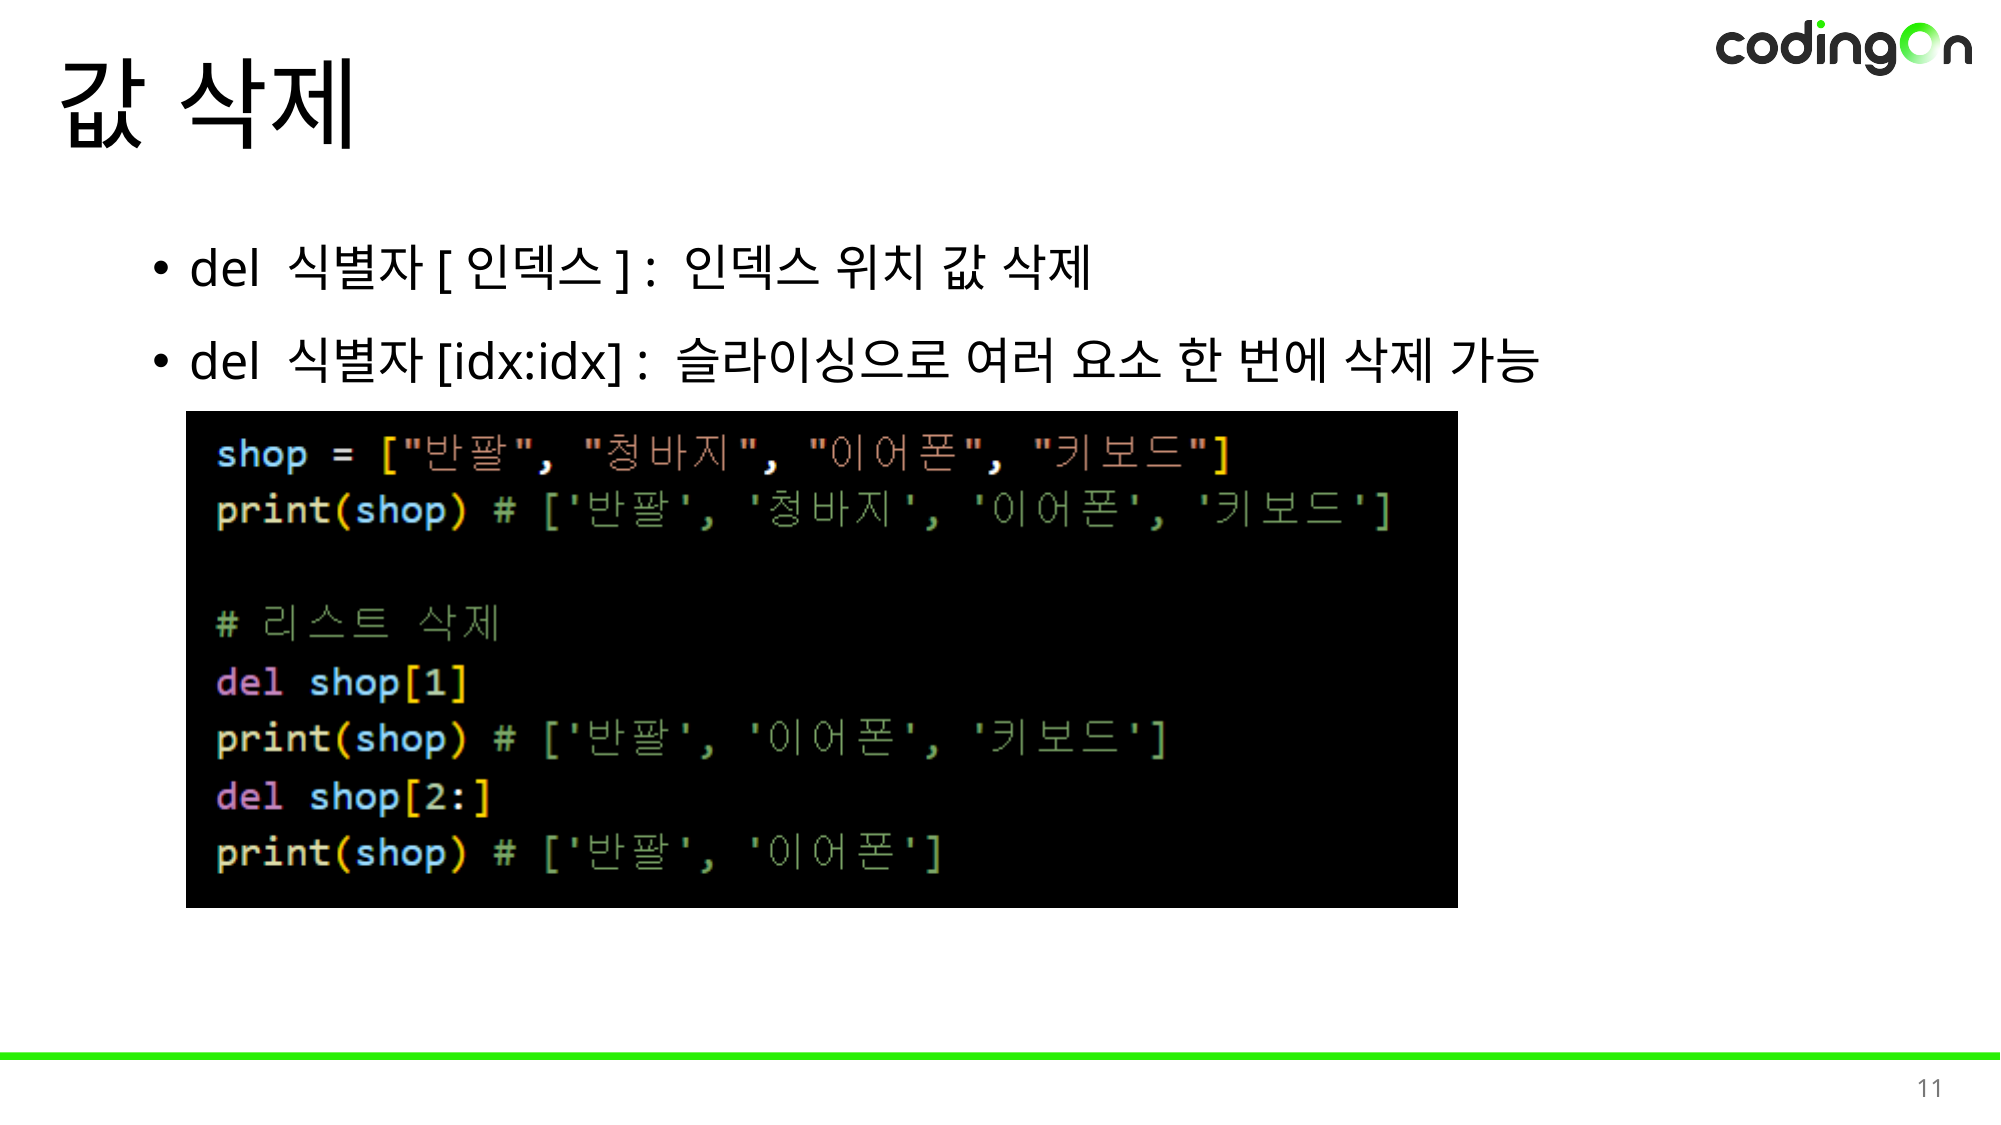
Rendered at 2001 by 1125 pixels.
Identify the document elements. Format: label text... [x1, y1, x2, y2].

list del 식별자[인덱스] : 인덱스 위치 값 삭제 del 식별자[idx:idx] : 슬라이싱으로 여러 요소 한 번에 삭제 가능 [137, 217, 1863, 1014]
slide_number 11 [1509, 1059, 1960, 1120]
picture [186, 411, 1458, 908]
title 값 삭제 [41, 0, 1767, 218]
picture [1767, 20, 1972, 76]
